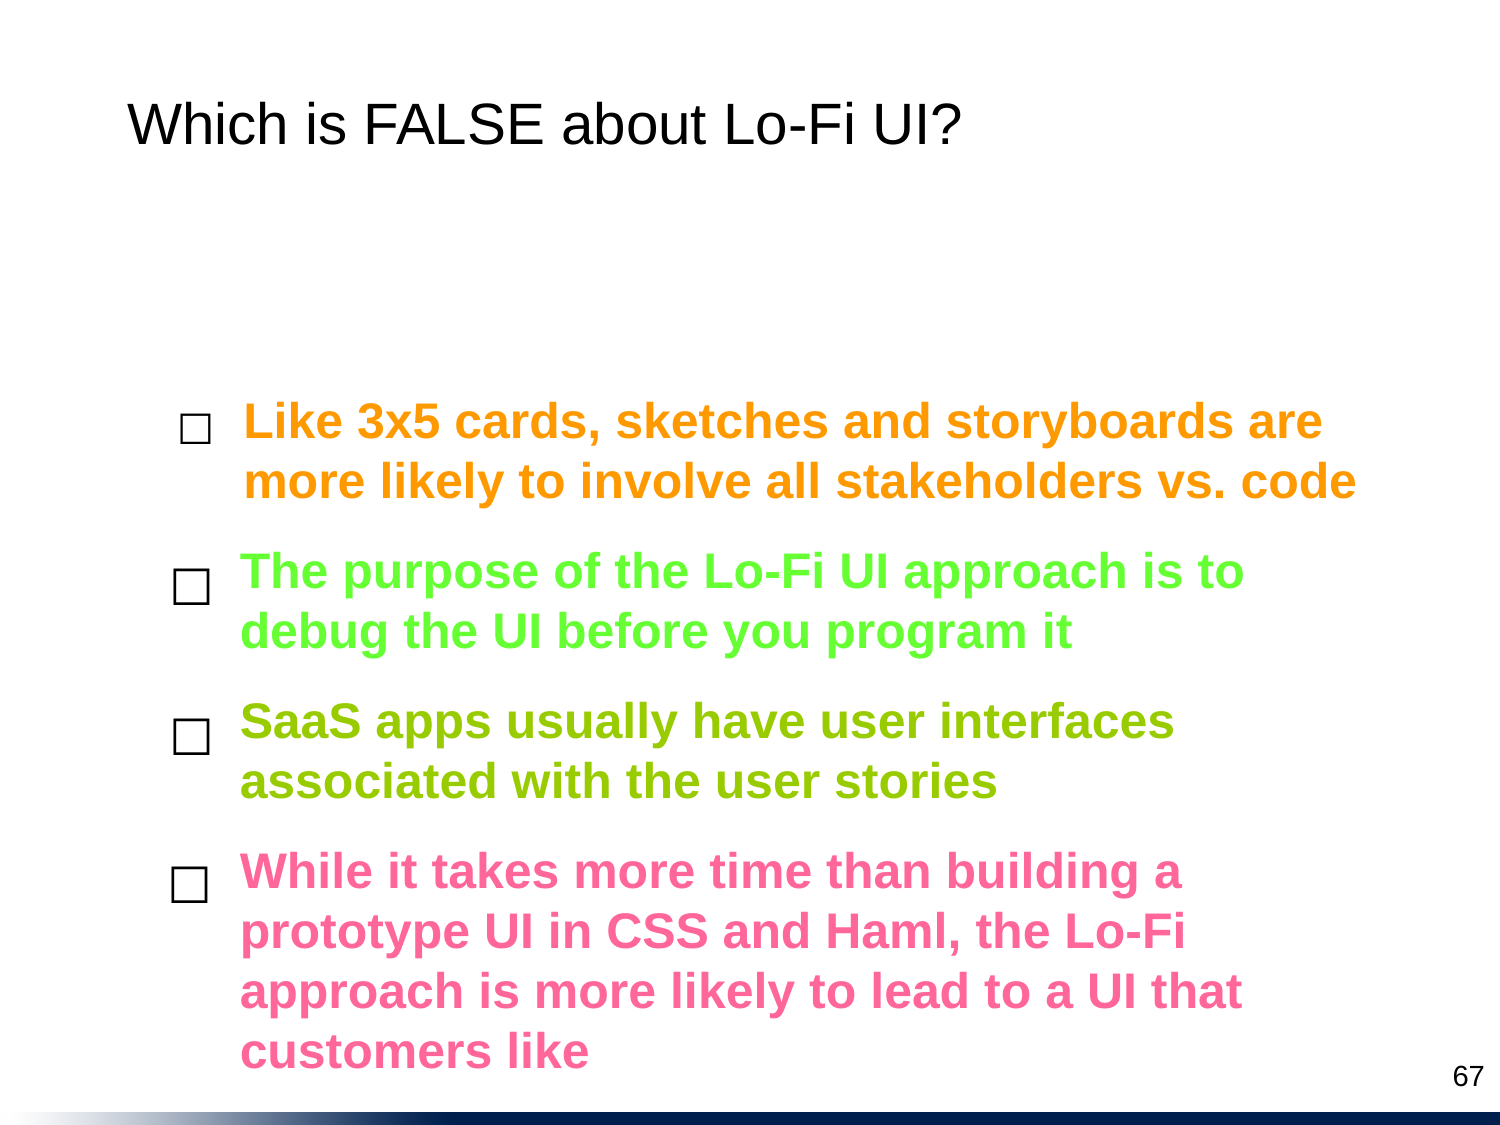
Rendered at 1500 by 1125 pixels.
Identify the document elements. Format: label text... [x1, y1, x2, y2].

text_box While it takes more time than building a prototype UI in CSS and Haml, the Lo-Fi approach is more likely to lead to a UI that customers like [225, 831, 1325, 1087]
text_box ☐ [154, 698, 229, 774]
text_box ☐ [154, 585, 229, 624]
picture [0, 1112, 1149, 1125]
text_box SaaS apps usually have user interfaces associated with the user stories [225, 681, 1325, 817]
text_box Which is FALSE about Lo-Fi UI? [112, 79, 1288, 224]
text_box ☐ [152, 845, 227, 921]
text_box The purpose of the Lo-Fi UI approach is to debug the UI before you program it [225, 588, 1325, 667]
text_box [157, 381, 1388, 579]
slide_number 67 [1149, 1049, 1500, 1125]
